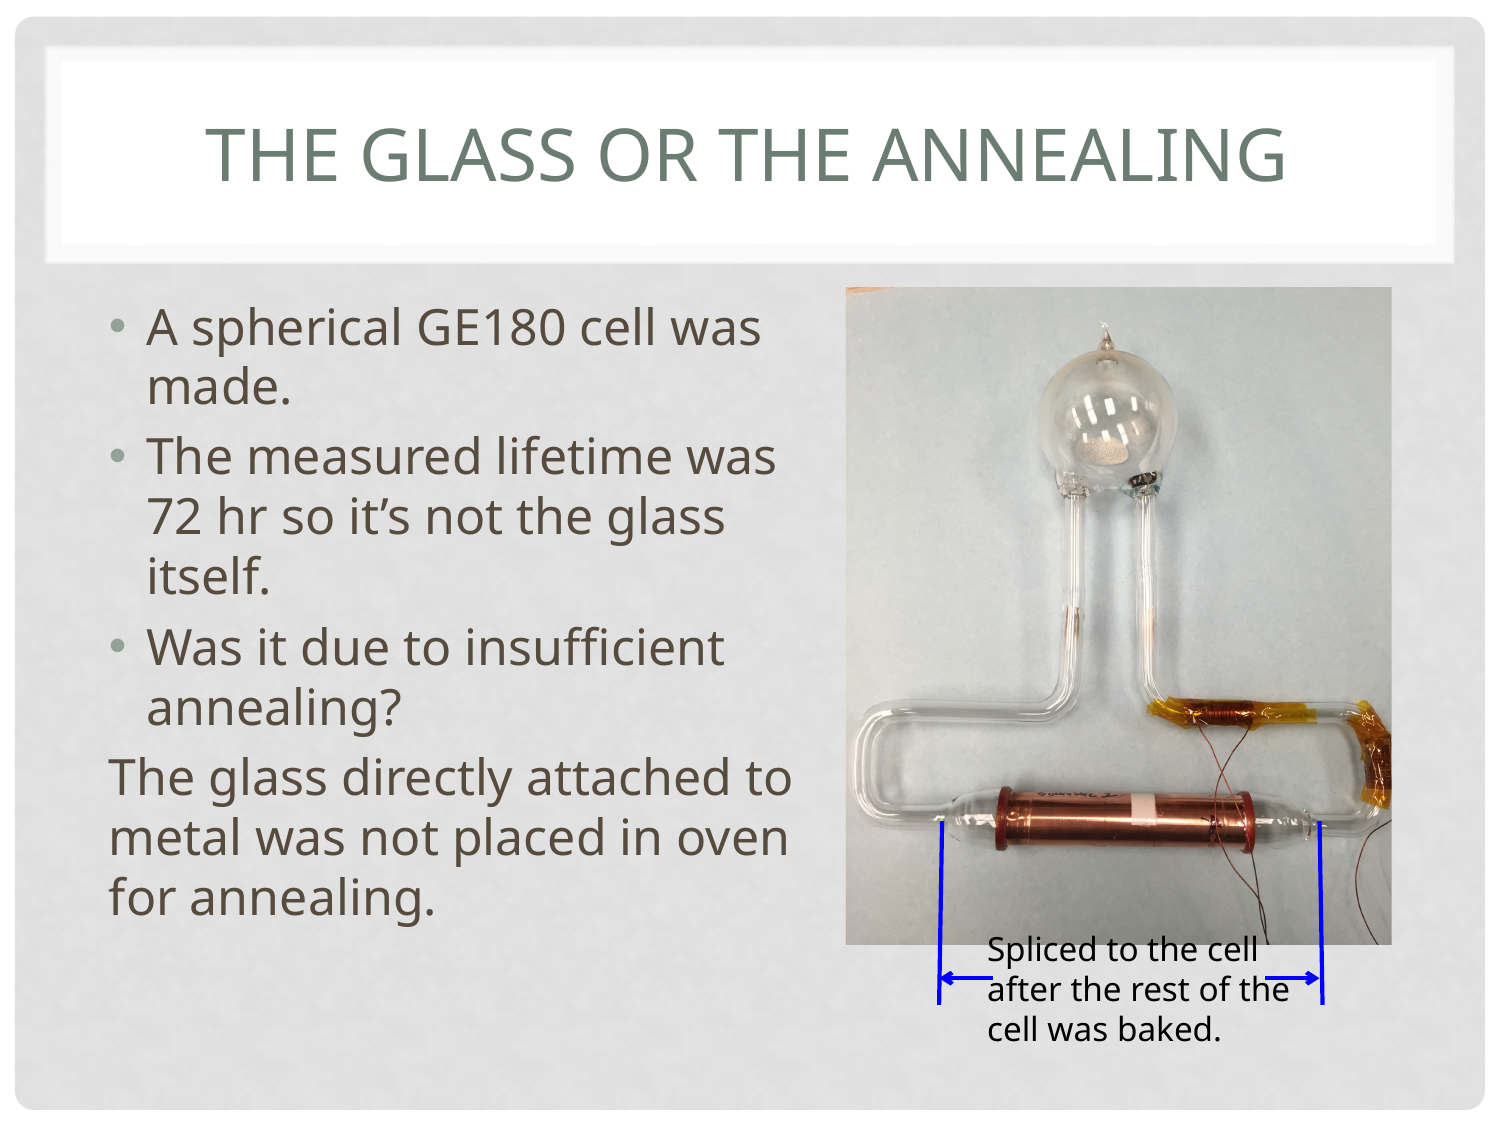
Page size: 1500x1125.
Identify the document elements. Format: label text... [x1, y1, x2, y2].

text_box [1319, 820, 1323, 1006]
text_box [938, 979, 943, 1006]
picture [789, 287, 1448, 944]
title The glass or the annealing [69, 66, 1425, 238]
text_box Spliced to the cell after the rest of the cell was baked. [972, 920, 1323, 1056]
list A spherical GE180 cell was made. The measured lifetime was 72 hr so it’s not the glass itself. Was it due to insufficient annealing? The glass directly attached to metal was not placed in oven for annealing. [75, 287, 822, 1005]
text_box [938, 820, 943, 977]
